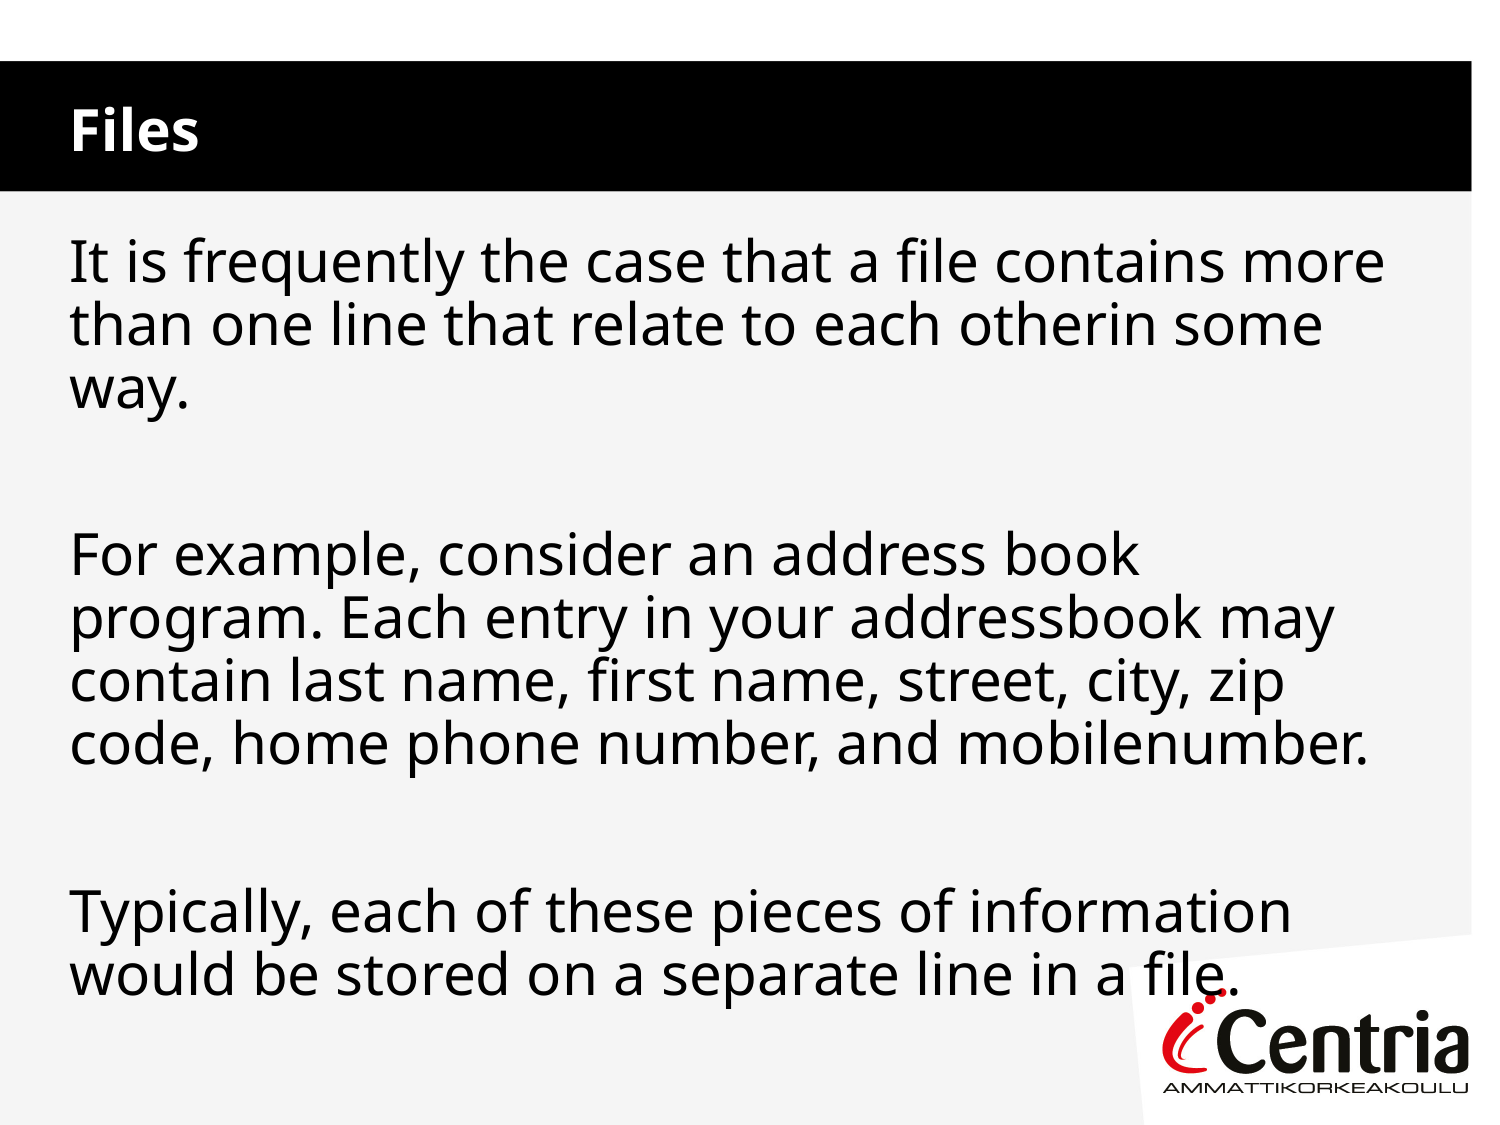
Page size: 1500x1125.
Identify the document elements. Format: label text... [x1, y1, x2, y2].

text_box Files [54, 65, 1462, 172]
list It is frequently the case that a file contains more than one line that relate to each otherin some way. For example, consider an address book program. Each entry in your addressbook may contain last name, first name, street, city, zip code, home phone number, and mobilenumber. Typically, each of these pieces of information would be stored on a separate line in a file. [54, 224, 1410, 1067]
picture [0, 0, 1500, 1125]
